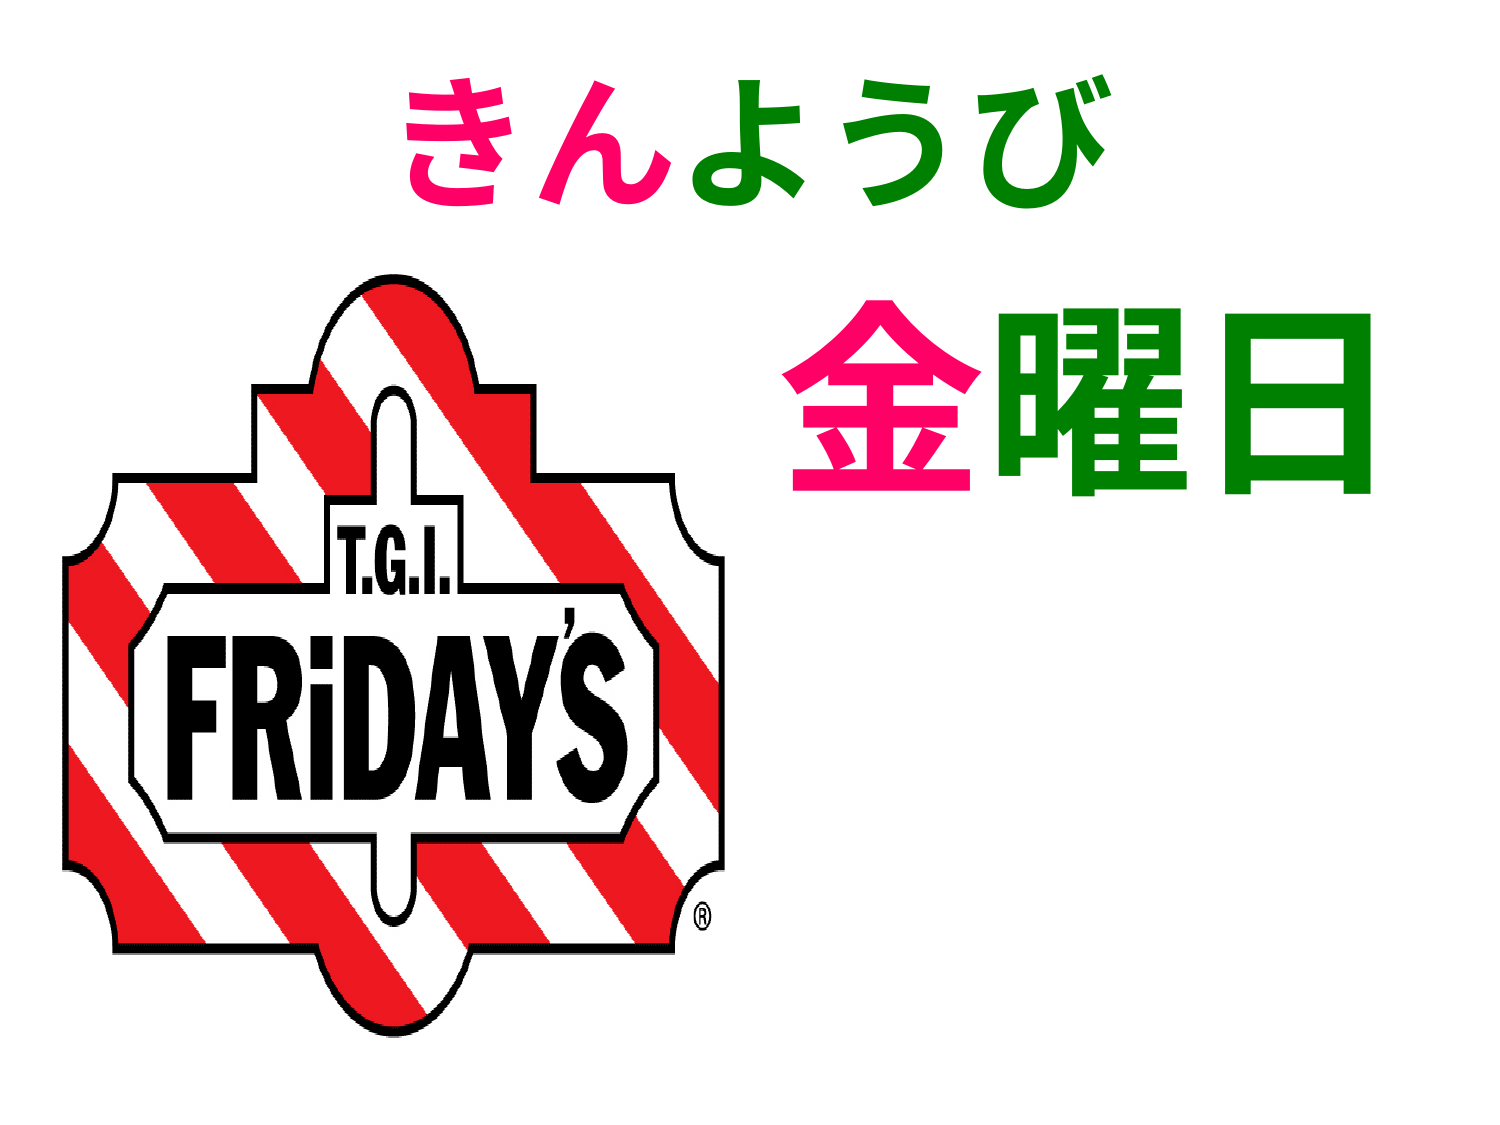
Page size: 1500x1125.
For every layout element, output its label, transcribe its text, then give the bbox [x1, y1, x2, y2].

title きんようび [75, 45, 1425, 233]
picture [62, 274, 726, 1038]
list 金曜日 [762, 262, 1425, 1005]
